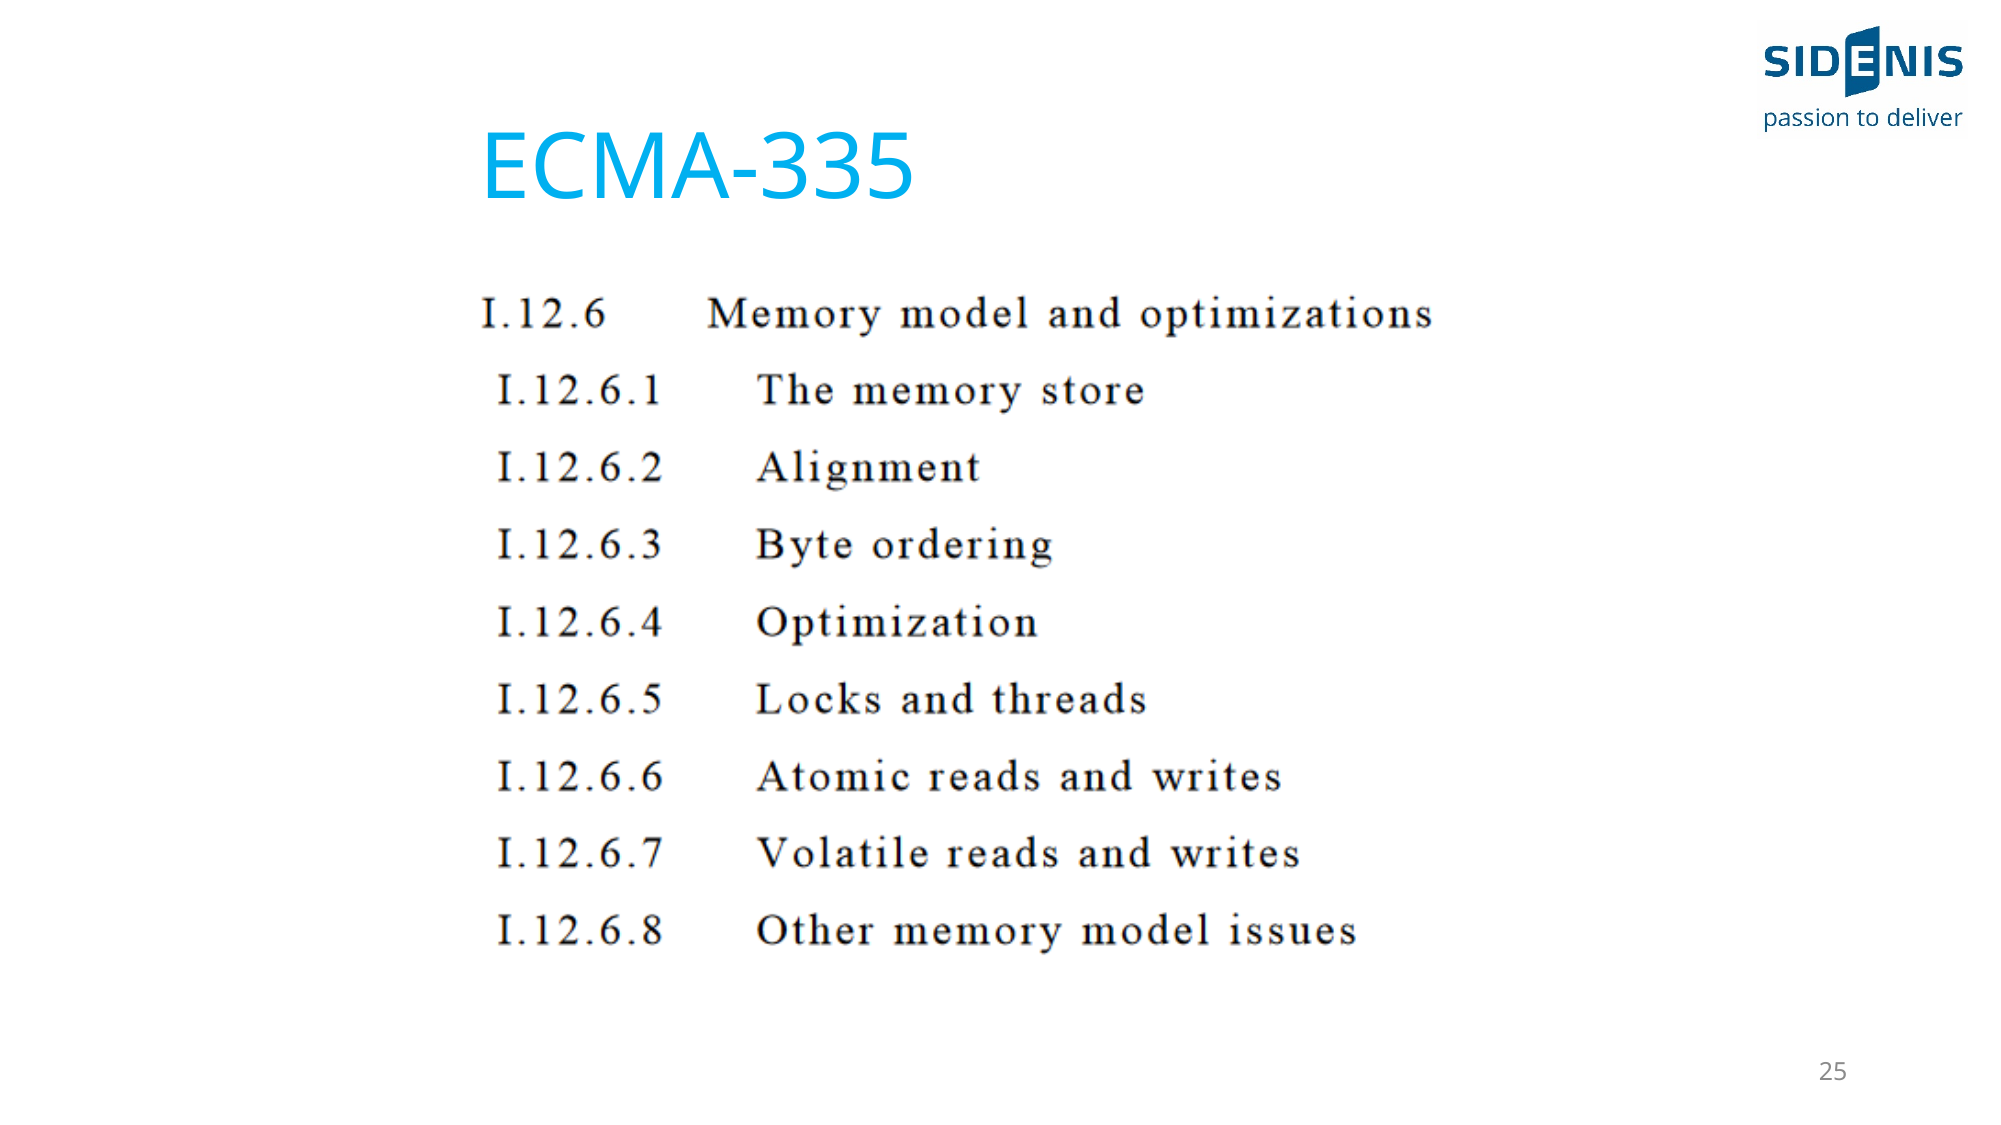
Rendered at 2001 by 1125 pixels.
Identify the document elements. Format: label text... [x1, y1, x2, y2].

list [464, 277, 1490, 990]
slide_number 25 [1412, 1042, 1863, 1103]
picture [1757, 20, 1968, 139]
title ECMA-335 [464, 59, 1863, 278]
